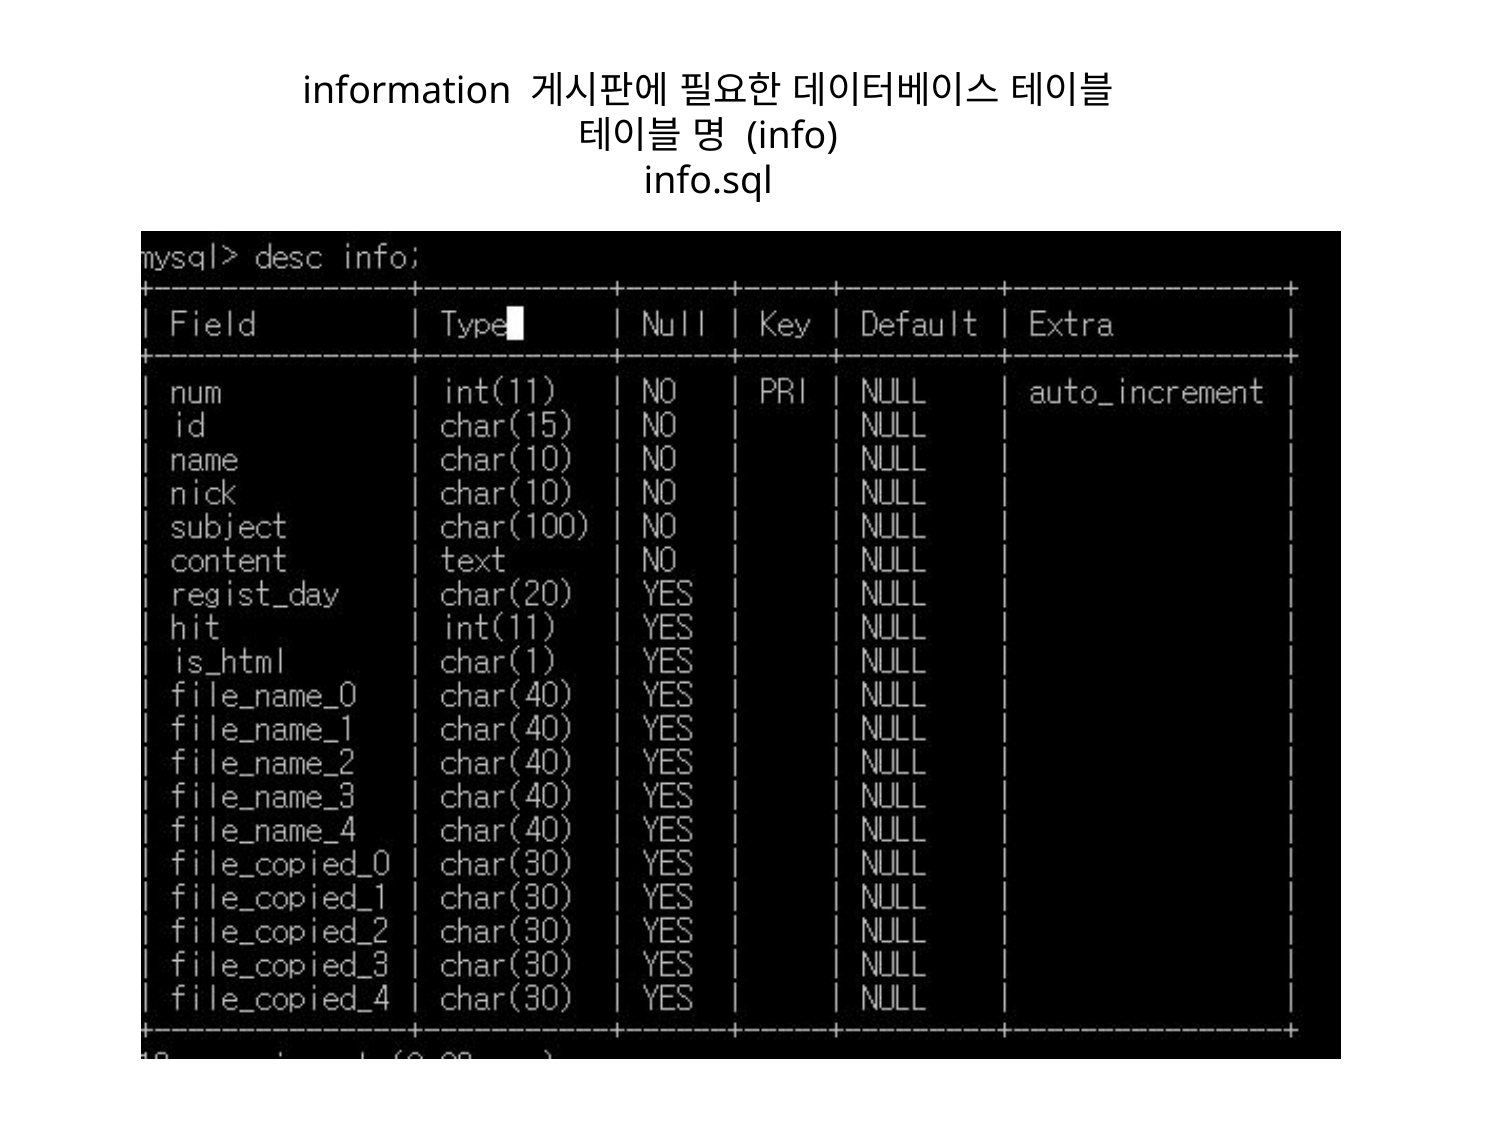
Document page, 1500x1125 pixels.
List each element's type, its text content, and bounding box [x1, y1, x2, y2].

picture [141, 231, 1341, 1059]
text_box information 게시판에 필요한 데이터베이스 테이블 테이블 명 (info) info.sql [287, 58, 1129, 230]
